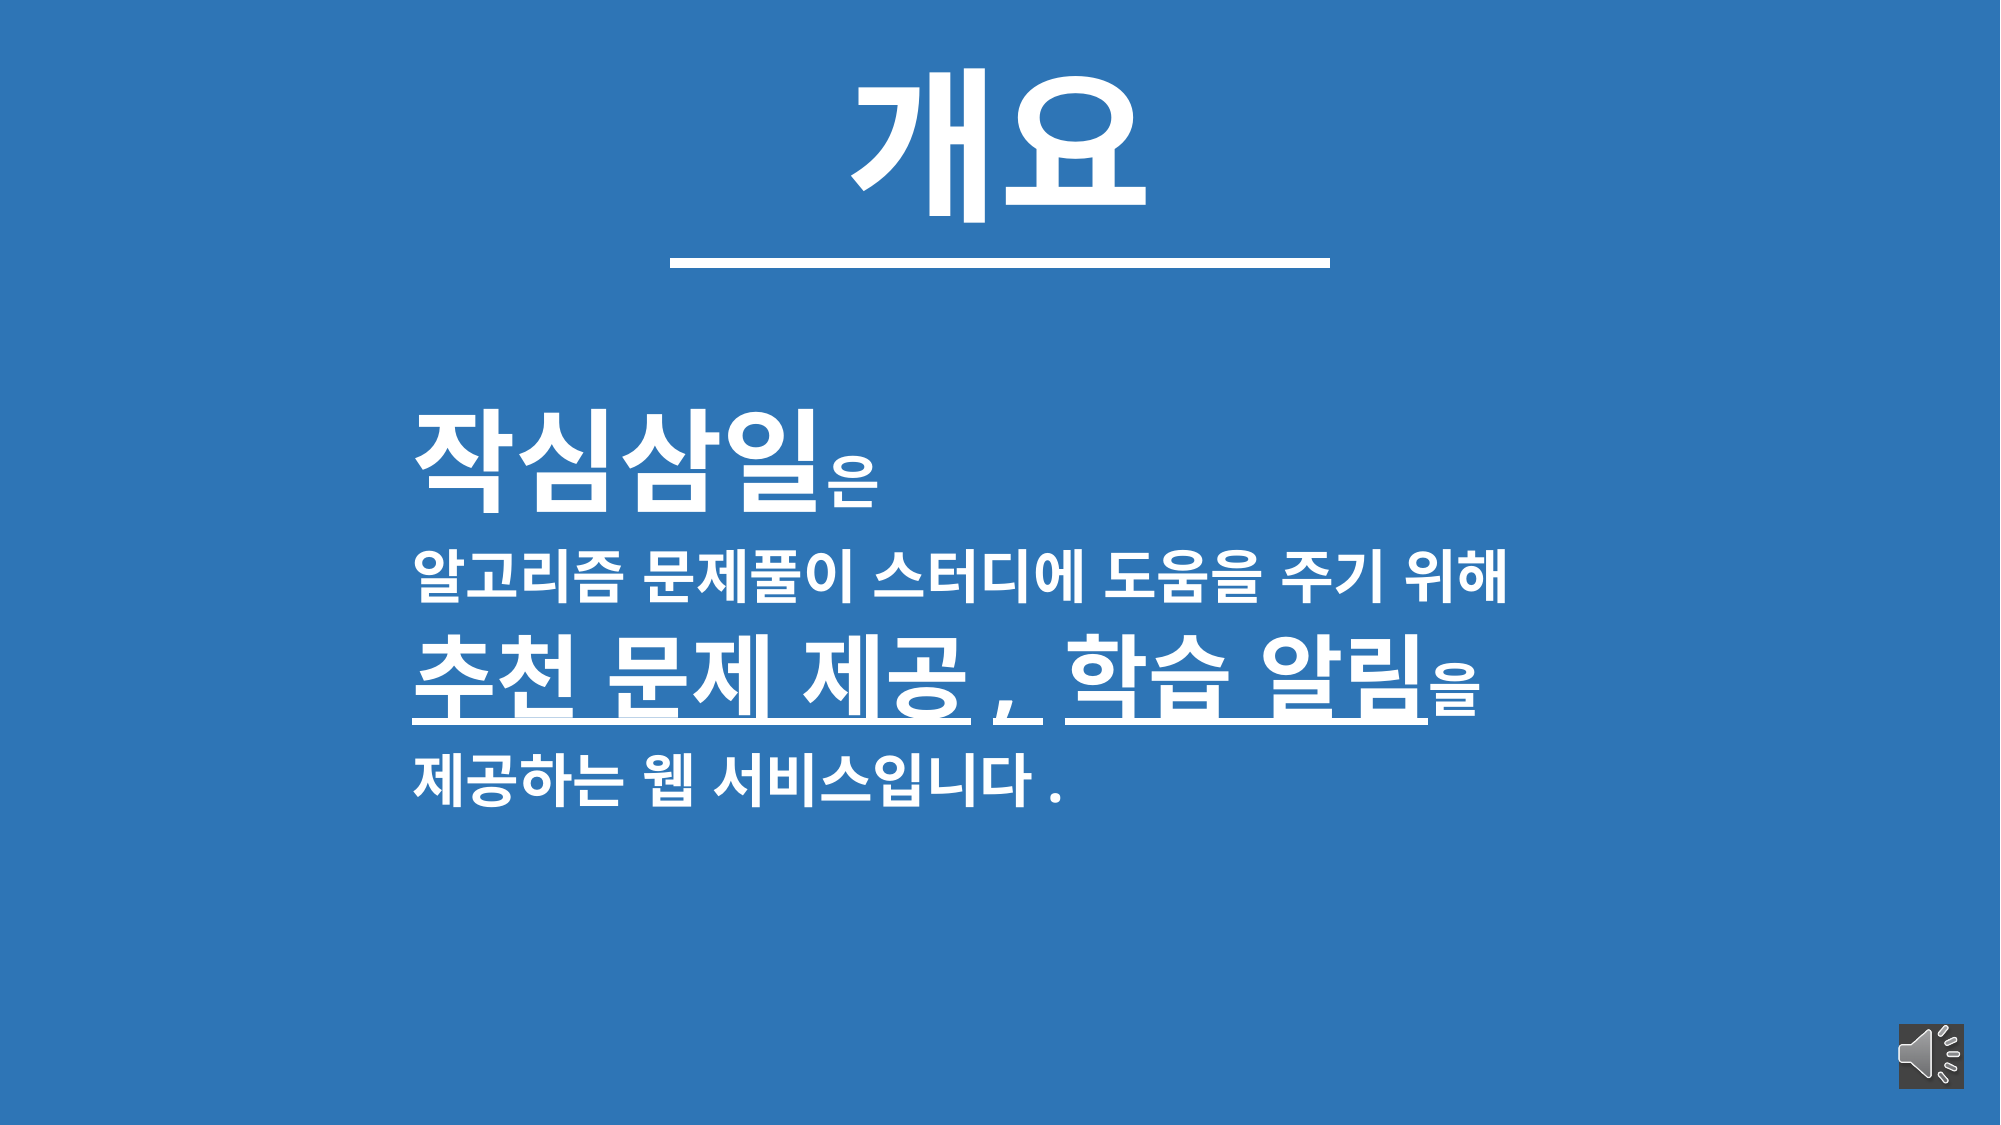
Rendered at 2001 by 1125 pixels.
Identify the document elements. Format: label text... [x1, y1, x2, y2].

picture [1897, 1022, 1965, 1090]
title 개요 [137, 45, 1863, 264]
list 작심삼일은 알고리즘 문제풀이 스터디에 도움을 주기 위해 추천 문제 제공, 학습 알림을 제공하는 웹 서비스입니다. [397, 398, 2000, 1113]
